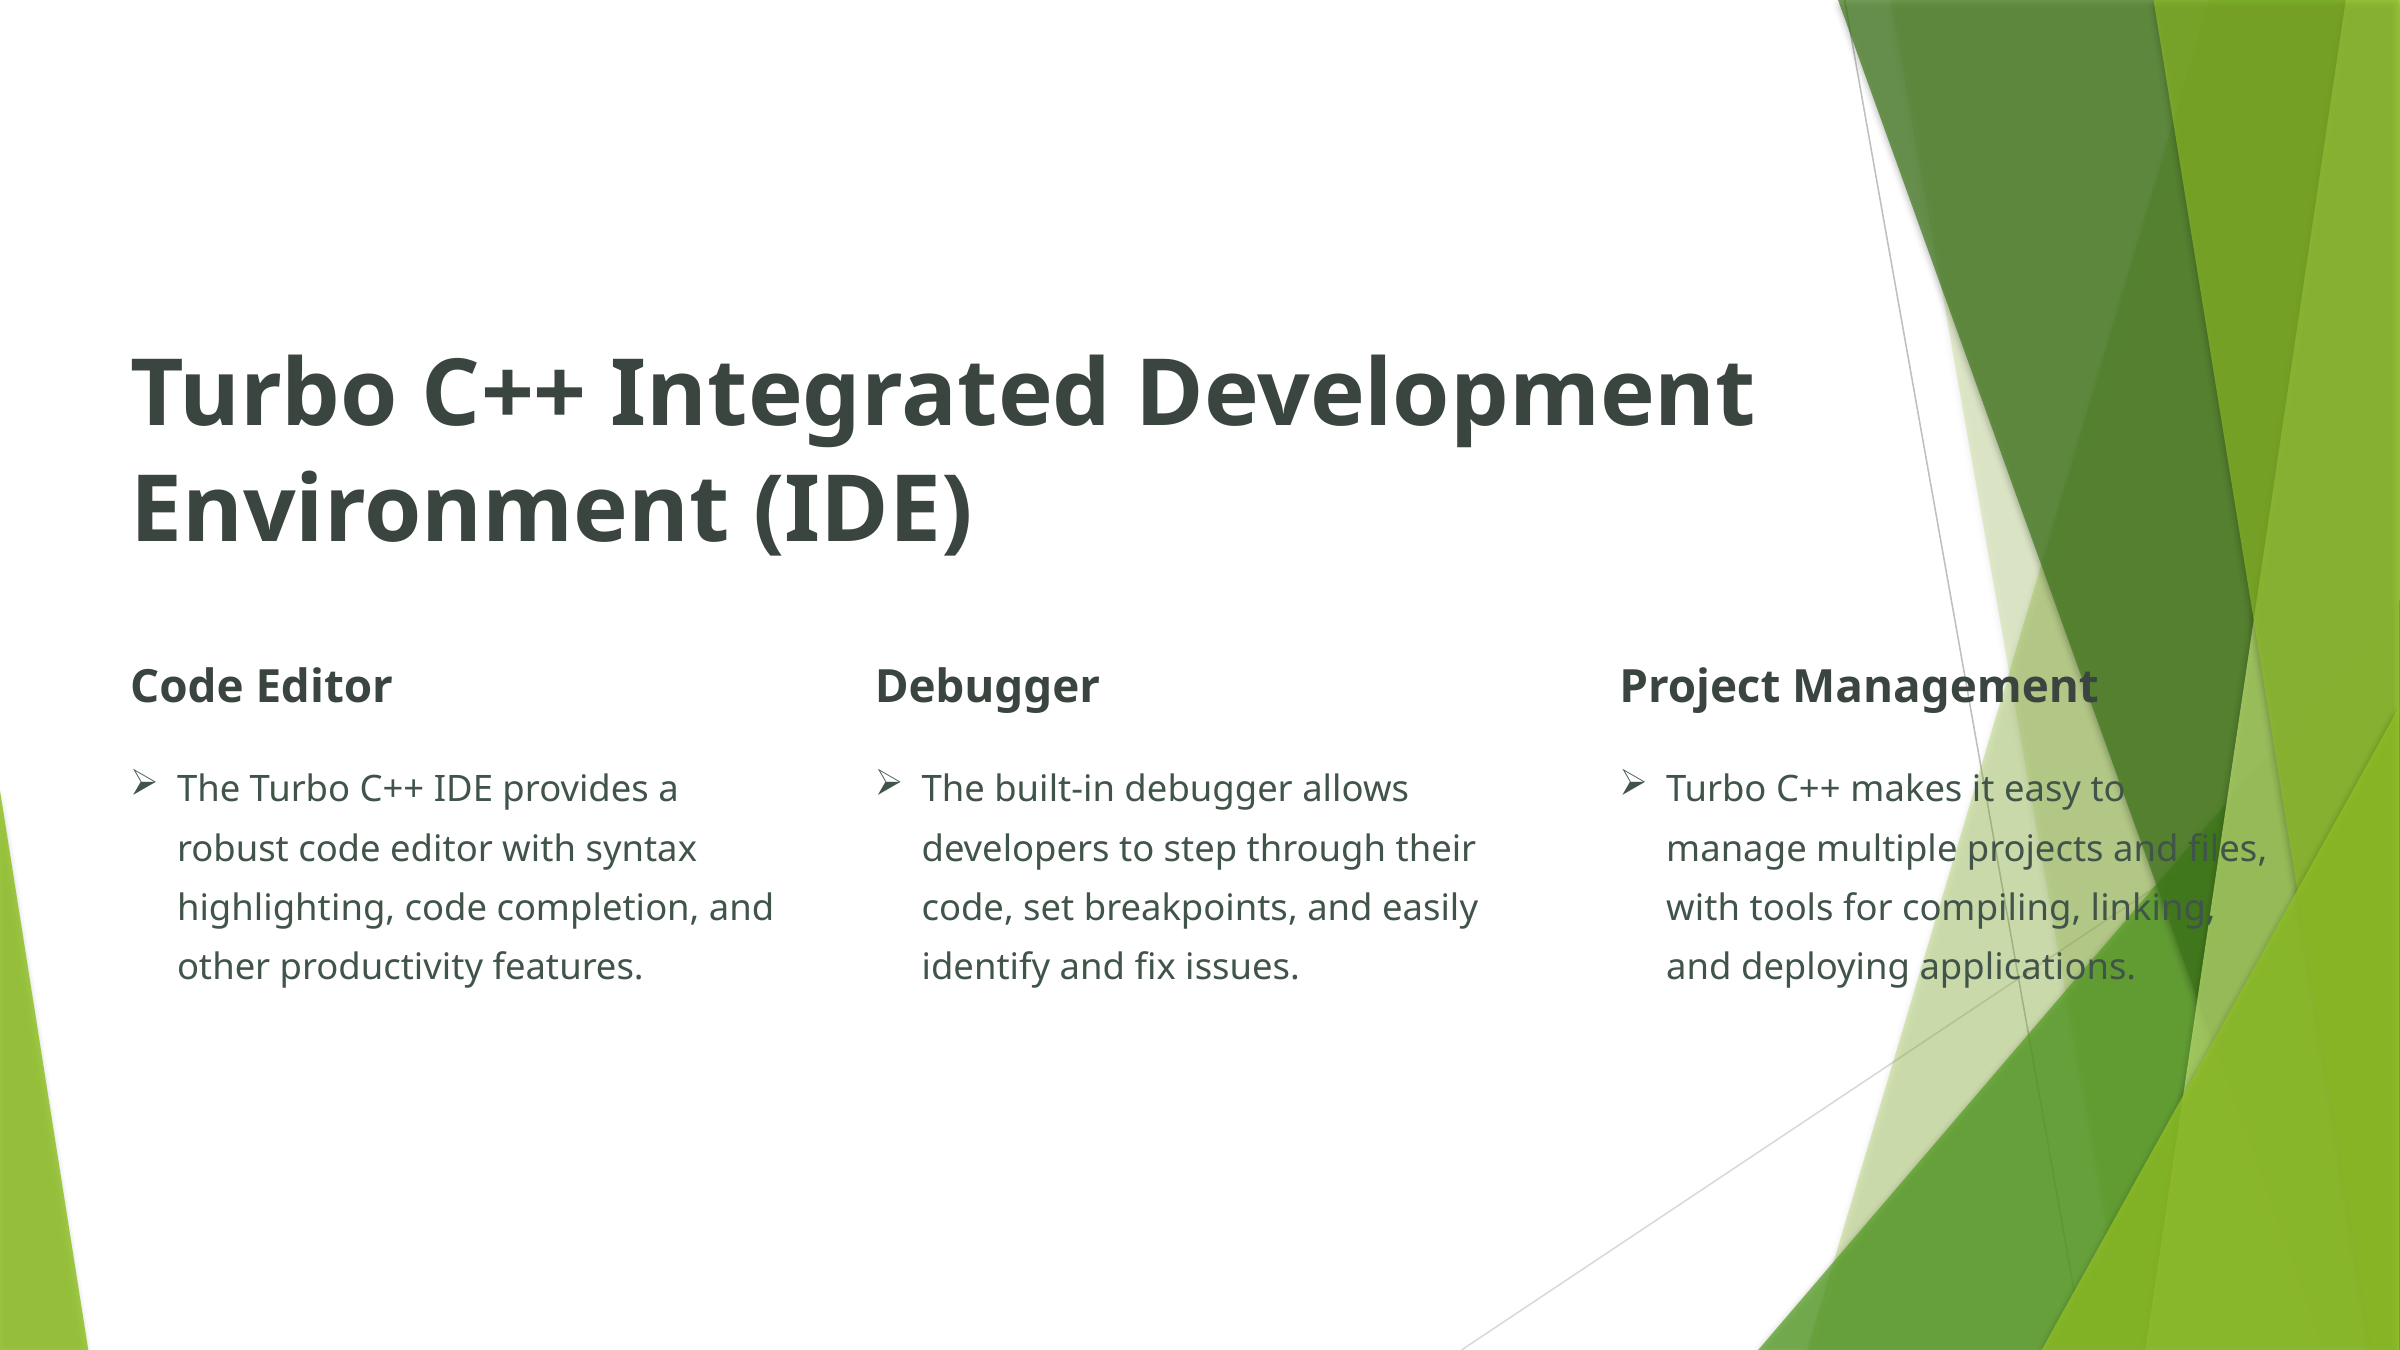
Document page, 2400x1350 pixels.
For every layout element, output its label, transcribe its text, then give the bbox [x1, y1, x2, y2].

text_box Project Management [1619, 654, 2112, 713]
text_box Code Editor [130, 654, 596, 713]
text_box The built-in debugger allows developers to step through their code, set breakpoints, and easily identify and fix issues. [874, 749, 1528, 988]
text_box Turbo C++ makes it easy to manage multiple projects and files, with tools for compiling, linking, and deploying applications. [1619, 749, 2272, 988]
text_box Turbo C++ Integrated Development Environment (IDE) [130, 328, 2270, 562]
text_box The Turbo C++ IDE provides a robust code editor with syntax highlighting, code completion, and other productivity features. [130, 749, 783, 988]
text_box Debugger [874, 654, 1340, 713]
